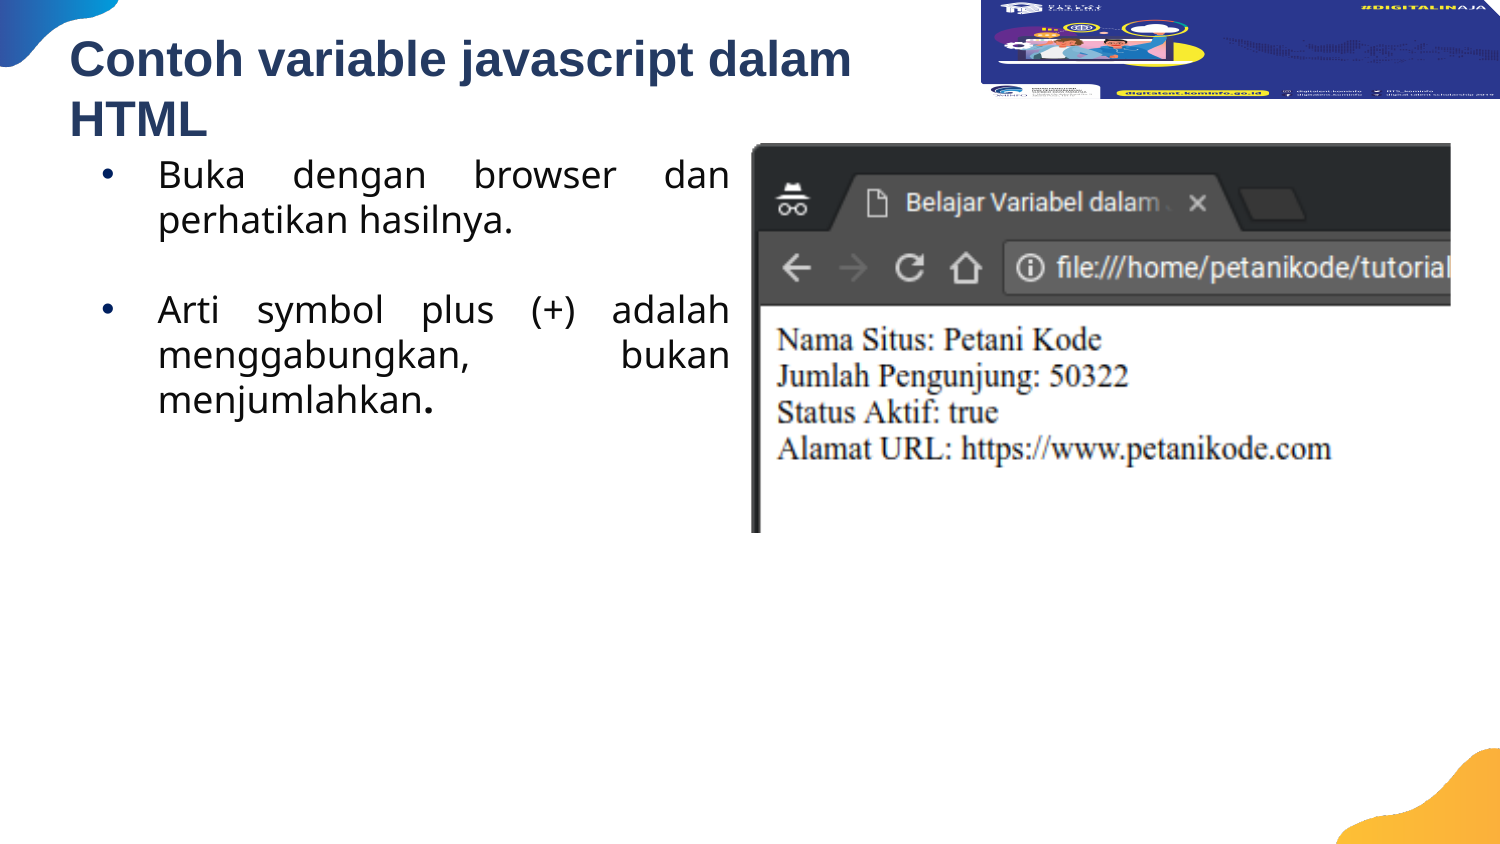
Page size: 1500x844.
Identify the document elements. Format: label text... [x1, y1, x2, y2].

picture [1334, 740, 1500, 844]
text_box Buka dengan browser dan perhatikan hasilnya. Arti symbol plus (+) adalah menggabungkan, bukan menjumlahkan. [54, 143, 747, 429]
picture [0, 0, 120, 73]
picture [751, 143, 1451, 533]
picture [980, 0, 1500, 100]
text_box Contoh variable javascript dalam HTML [54, 19, 982, 146]
